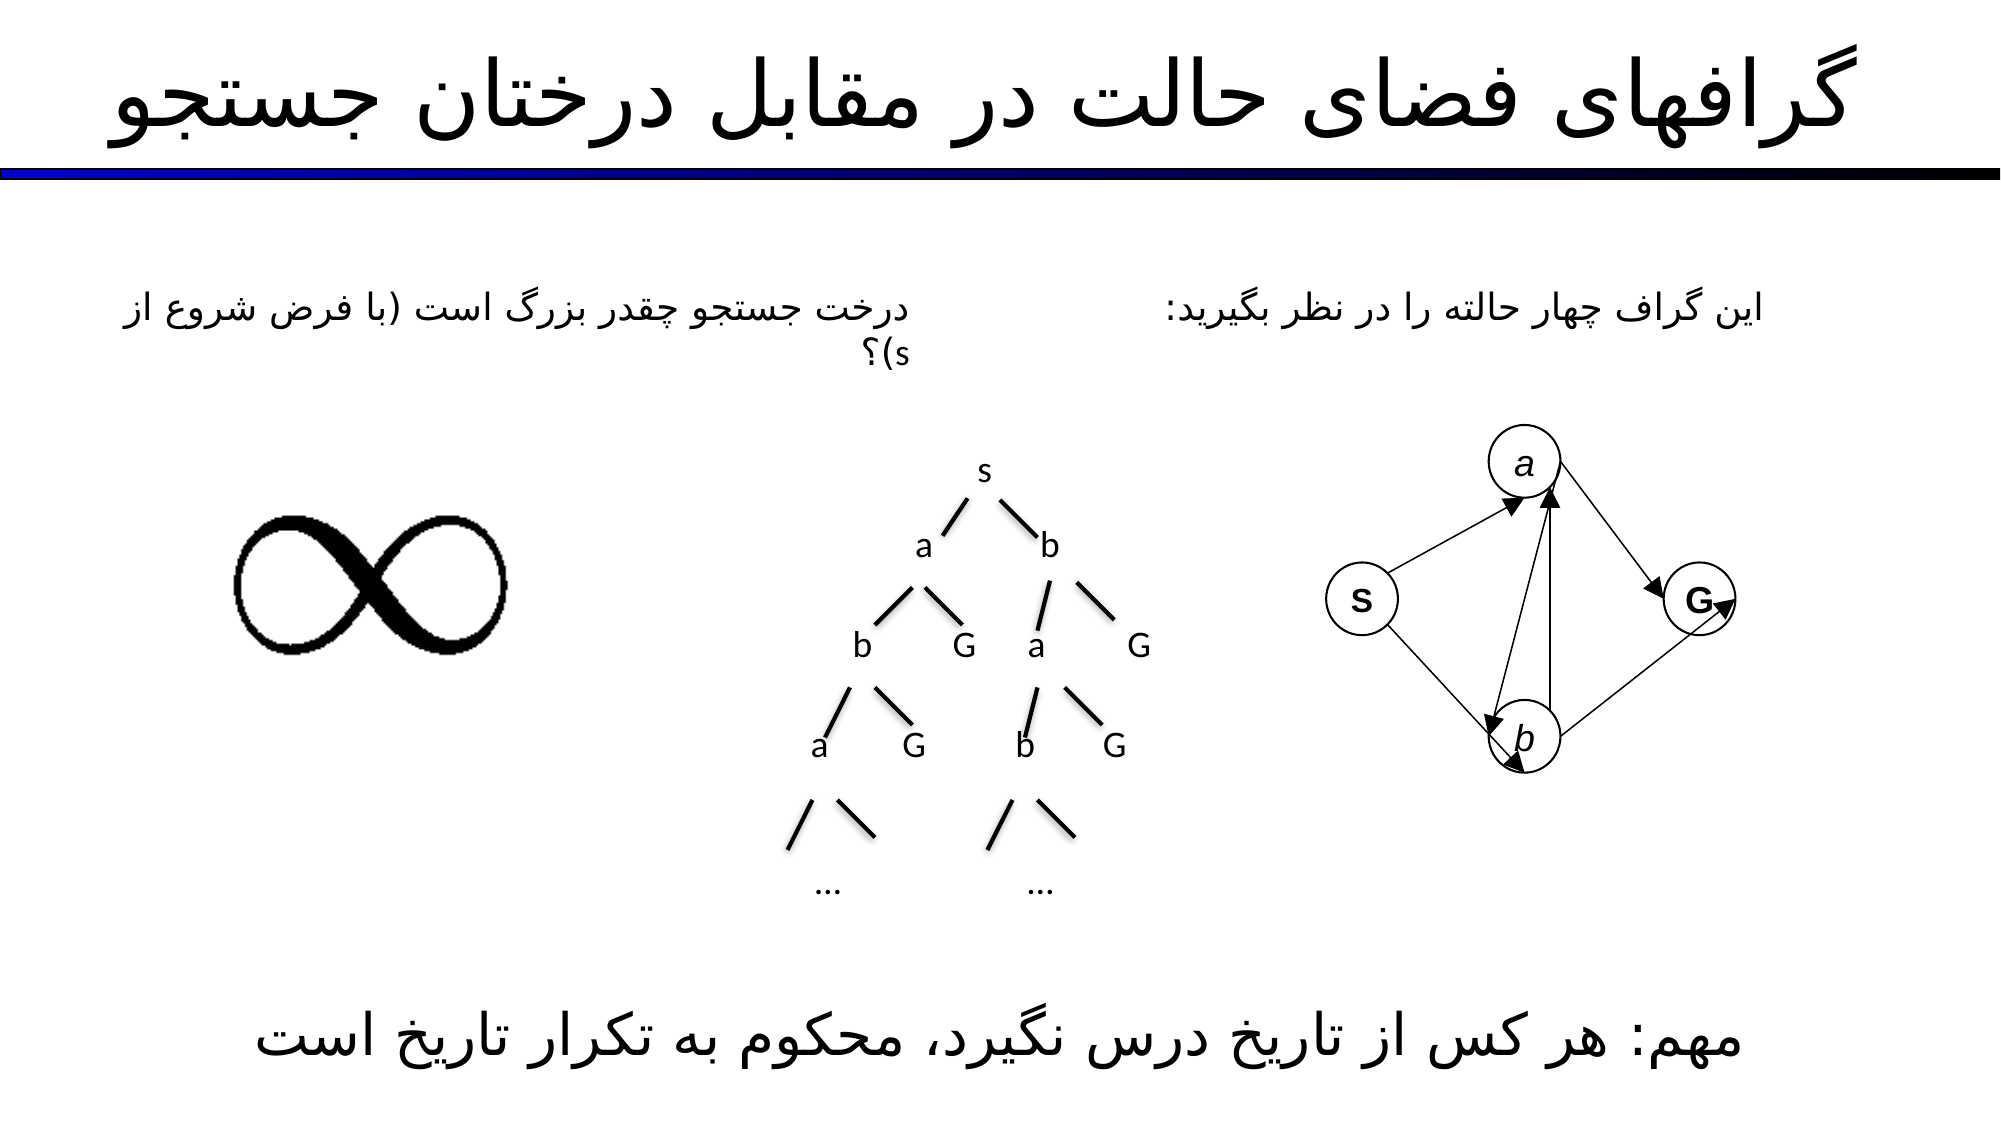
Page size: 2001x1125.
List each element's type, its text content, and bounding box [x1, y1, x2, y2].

text_box G [1692, 600, 1736, 636]
text_box a [795, 712, 844, 773]
text_box b [1493, 699, 1560, 773]
text_box a [1012, 612, 1061, 673]
text_box … [1012, 849, 1069, 910]
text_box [942, 498, 968, 537]
text_box s [962, 437, 1008, 498]
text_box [999, 499, 1038, 538]
text_box S [1326, 562, 1398, 636]
text_box G [887, 712, 942, 773]
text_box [874, 587, 913, 626]
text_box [1560, 624, 1675, 737]
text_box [1076, 582, 1115, 621]
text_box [874, 687, 913, 726]
text_box a [900, 512, 949, 573]
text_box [1037, 580, 1051, 631]
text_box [987, 799, 1013, 851]
text_box b [1000, 712, 1051, 773]
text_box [1064, 687, 1103, 726]
text_box b [837, 612, 888, 673]
text_box G [1087, 712, 1142, 773]
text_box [924, 587, 963, 626]
text_box b [1025, 512, 1075, 573]
text_box a [1488, 424, 1561, 498]
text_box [1387, 624, 1489, 737]
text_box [1037, 799, 1076, 838]
text_box … [800, 849, 857, 910]
text_box G [1112, 612, 1167, 673]
picture [224, 505, 534, 660]
text_box G [1663, 562, 1736, 634]
text_box درخت جستجو چقدر بزرگ است (با فرض شروع از s)؟ [87, 274, 925, 380]
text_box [1560, 461, 1675, 574]
text_box مهم: هر کس از تاریخ درس نگیرد، محکوم به تکرار تاریخ است [0, 989, 2000, 1075]
title گرافهای فضای حالت در مقابل درختان جستجو [0, 0, 2000, 184]
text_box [787, 799, 813, 851]
text_box b [1489, 740, 1522, 773]
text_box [1387, 461, 1489, 574]
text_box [1024, 687, 1038, 738]
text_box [837, 799, 876, 838]
text_box این گراف چهار حالته را در نظر بگیرید: [1142, 274, 1780, 335]
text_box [824, 687, 851, 738]
text_box G [937, 612, 992, 673]
